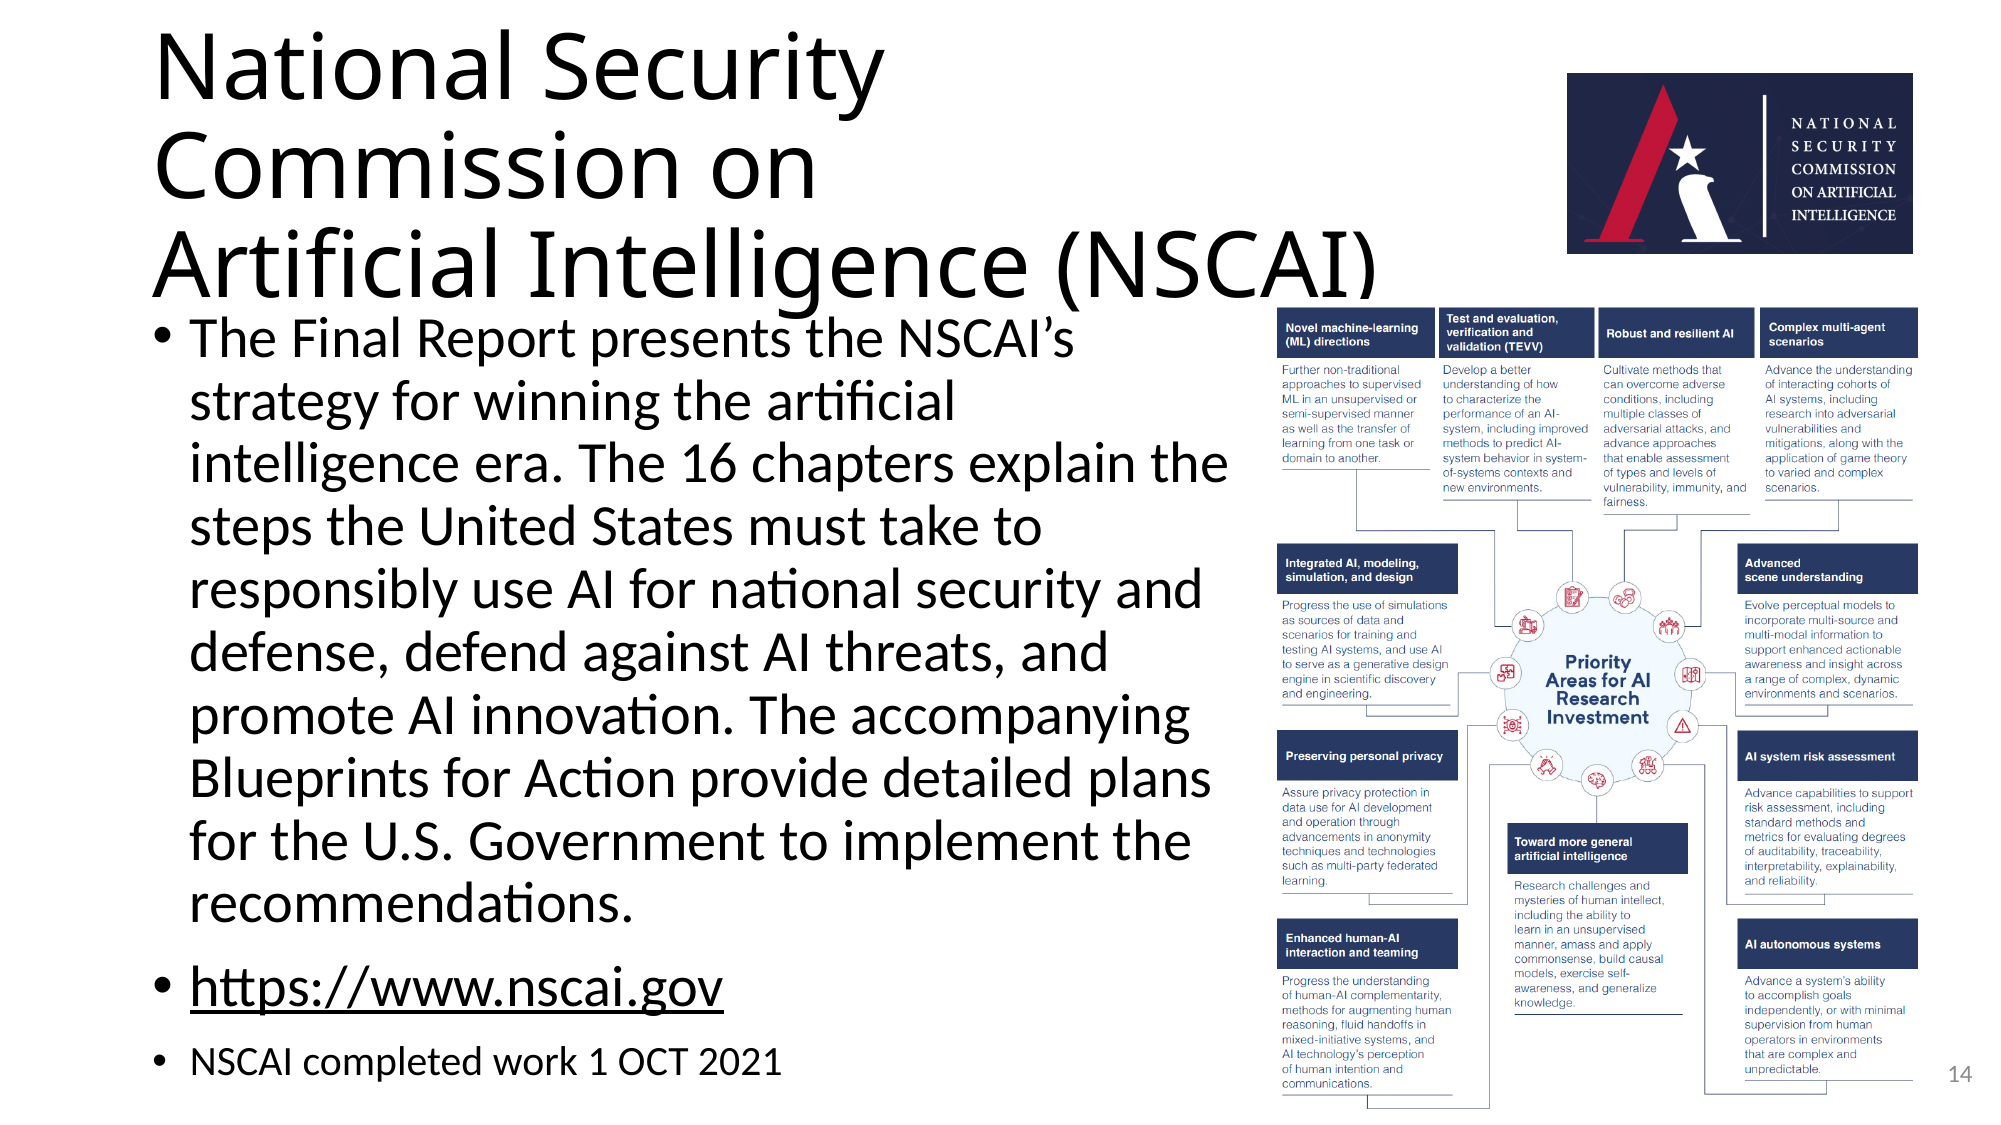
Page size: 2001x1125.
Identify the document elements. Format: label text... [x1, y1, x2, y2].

picture [1567, 73, 1913, 254]
picture [1269, 299, 1924, 1114]
slide_number 14 [1924, 1042, 1988, 1103]
title National Security Commission on Artificial Intelligence (NSCAI) [137, 59, 1413, 278]
list The Final Report presents the NSCAI’s strategy for winning the artificial intelligence era. The 16 chapters explain the steps the United States must take to responsibly use AI for national security and defense, defend against AI threats, and promote AI innovation. The accompanying Blueprints for Action provide detailed plans for the U.S. Government to implement the recommendations. https://www.nscai.gov NSCAI completed work 1 OCT 2021 [137, 299, 1251, 1103]
